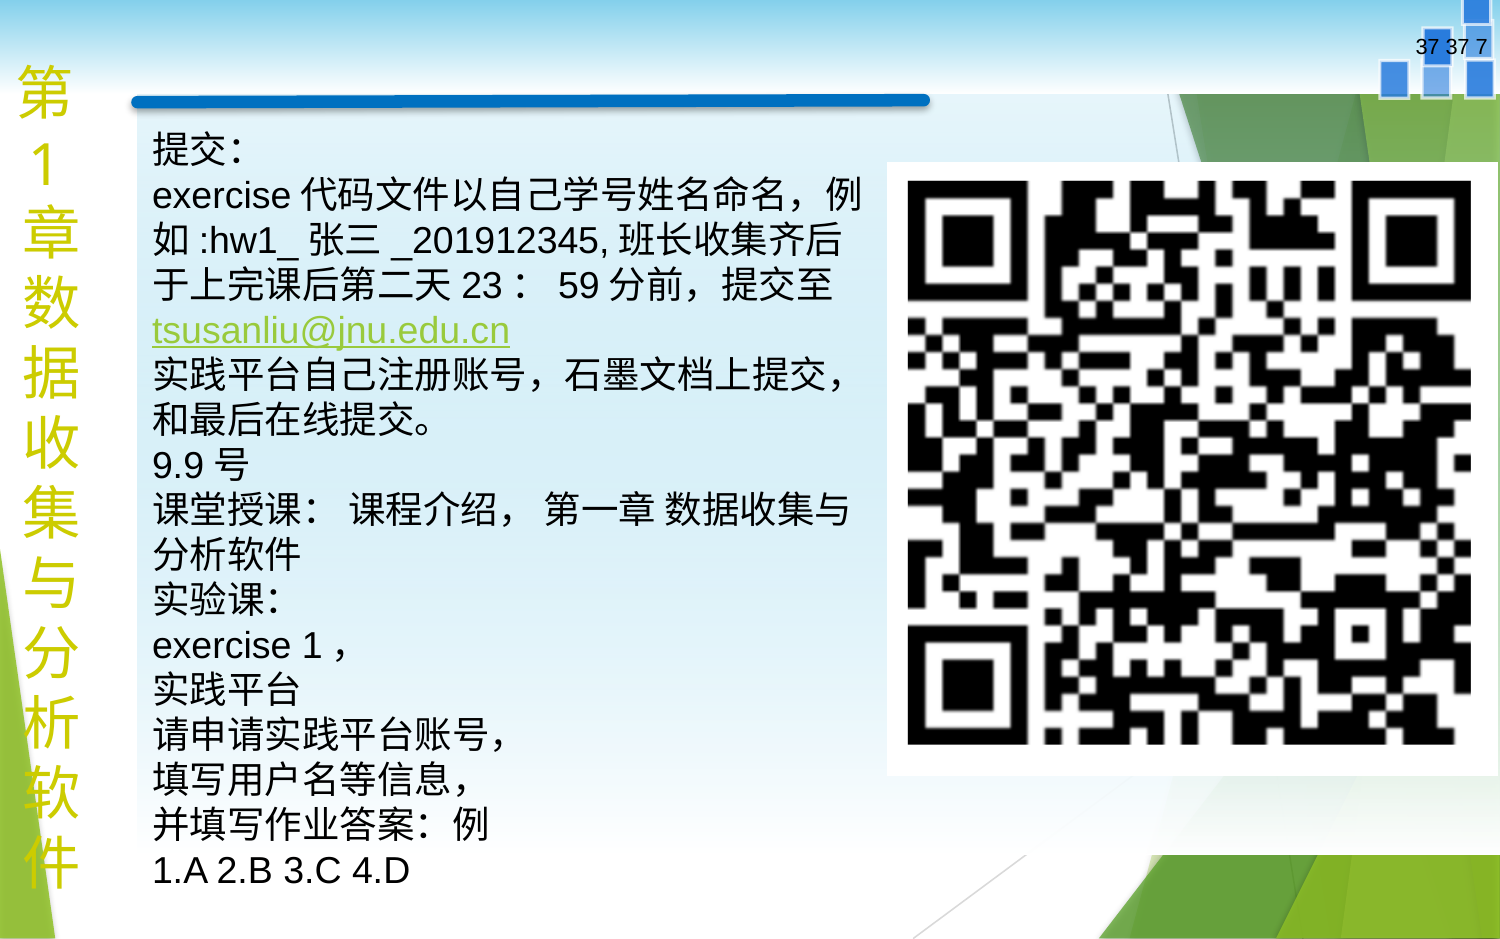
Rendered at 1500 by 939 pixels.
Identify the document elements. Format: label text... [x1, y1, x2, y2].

picture [886, 162, 1499, 776]
text_box 提交： exercise代码文件以自己学号姓名命名，例如:hw1_张三_201912345,班长收集齐后于上完课后第二天23：59分前，提交至tsusanliu@jnu.edu.cn 实践平台自己注册账号，石墨文档上提交，和最后在线提交。 9.9号 课堂授课： 课程介绍， 第一章 数据收集与分析软件 实验课： exercise 1， 实践平台 请申请实践平台账号， 填写用户名等信息， 并填写作业答案：例 1.A 2.B 3.C 4.D [137, 119, 888, 899]
